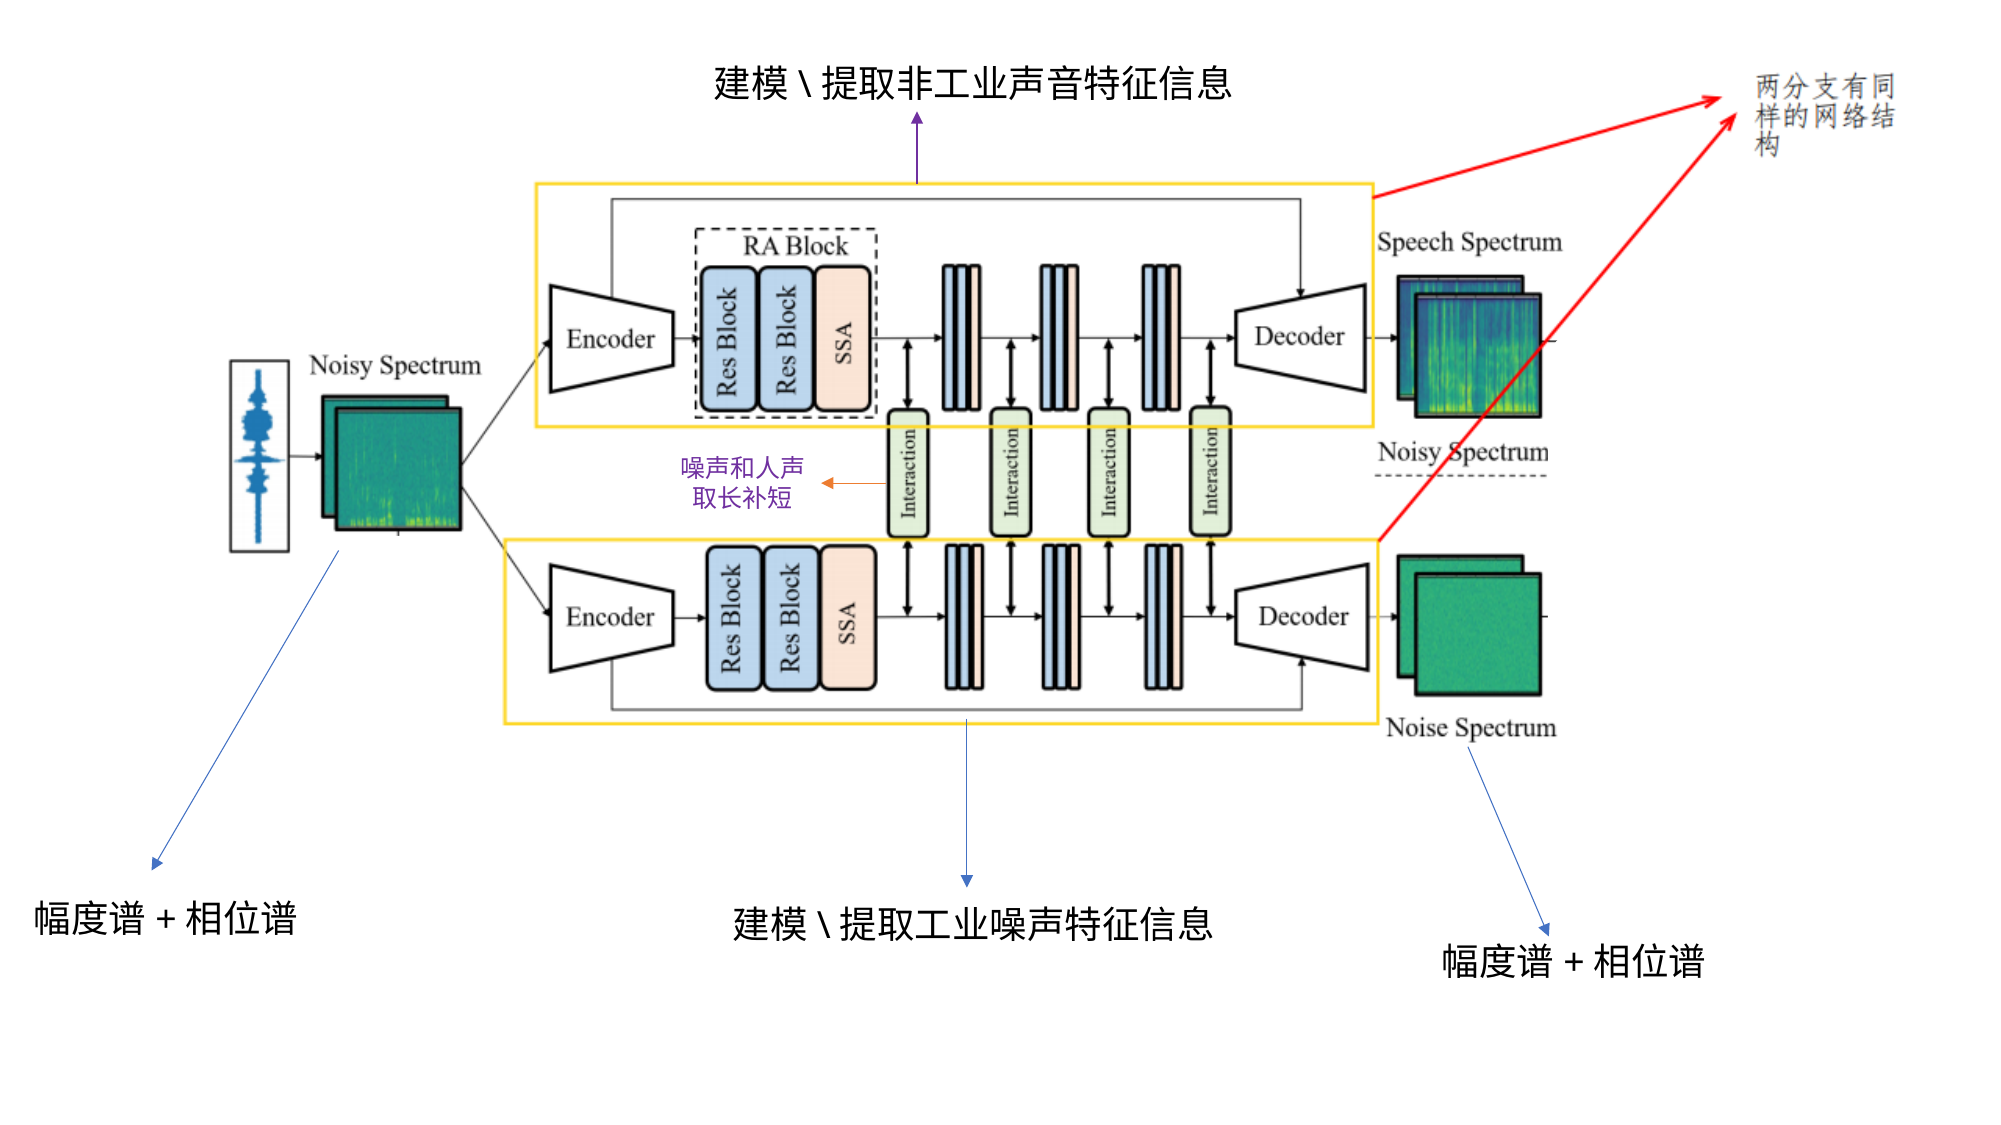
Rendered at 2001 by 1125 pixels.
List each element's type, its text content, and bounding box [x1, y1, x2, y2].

text_box 幅度谱+相位谱 [1427, 930, 1722, 991]
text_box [1467, 746, 1549, 937]
text_box 建模\提取工业噪声特征信息 [718, 893, 1230, 954]
picture [151, 45, 1941, 843]
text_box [151, 550, 339, 871]
text_box 幅度谱+相位谱 [19, 887, 313, 948]
